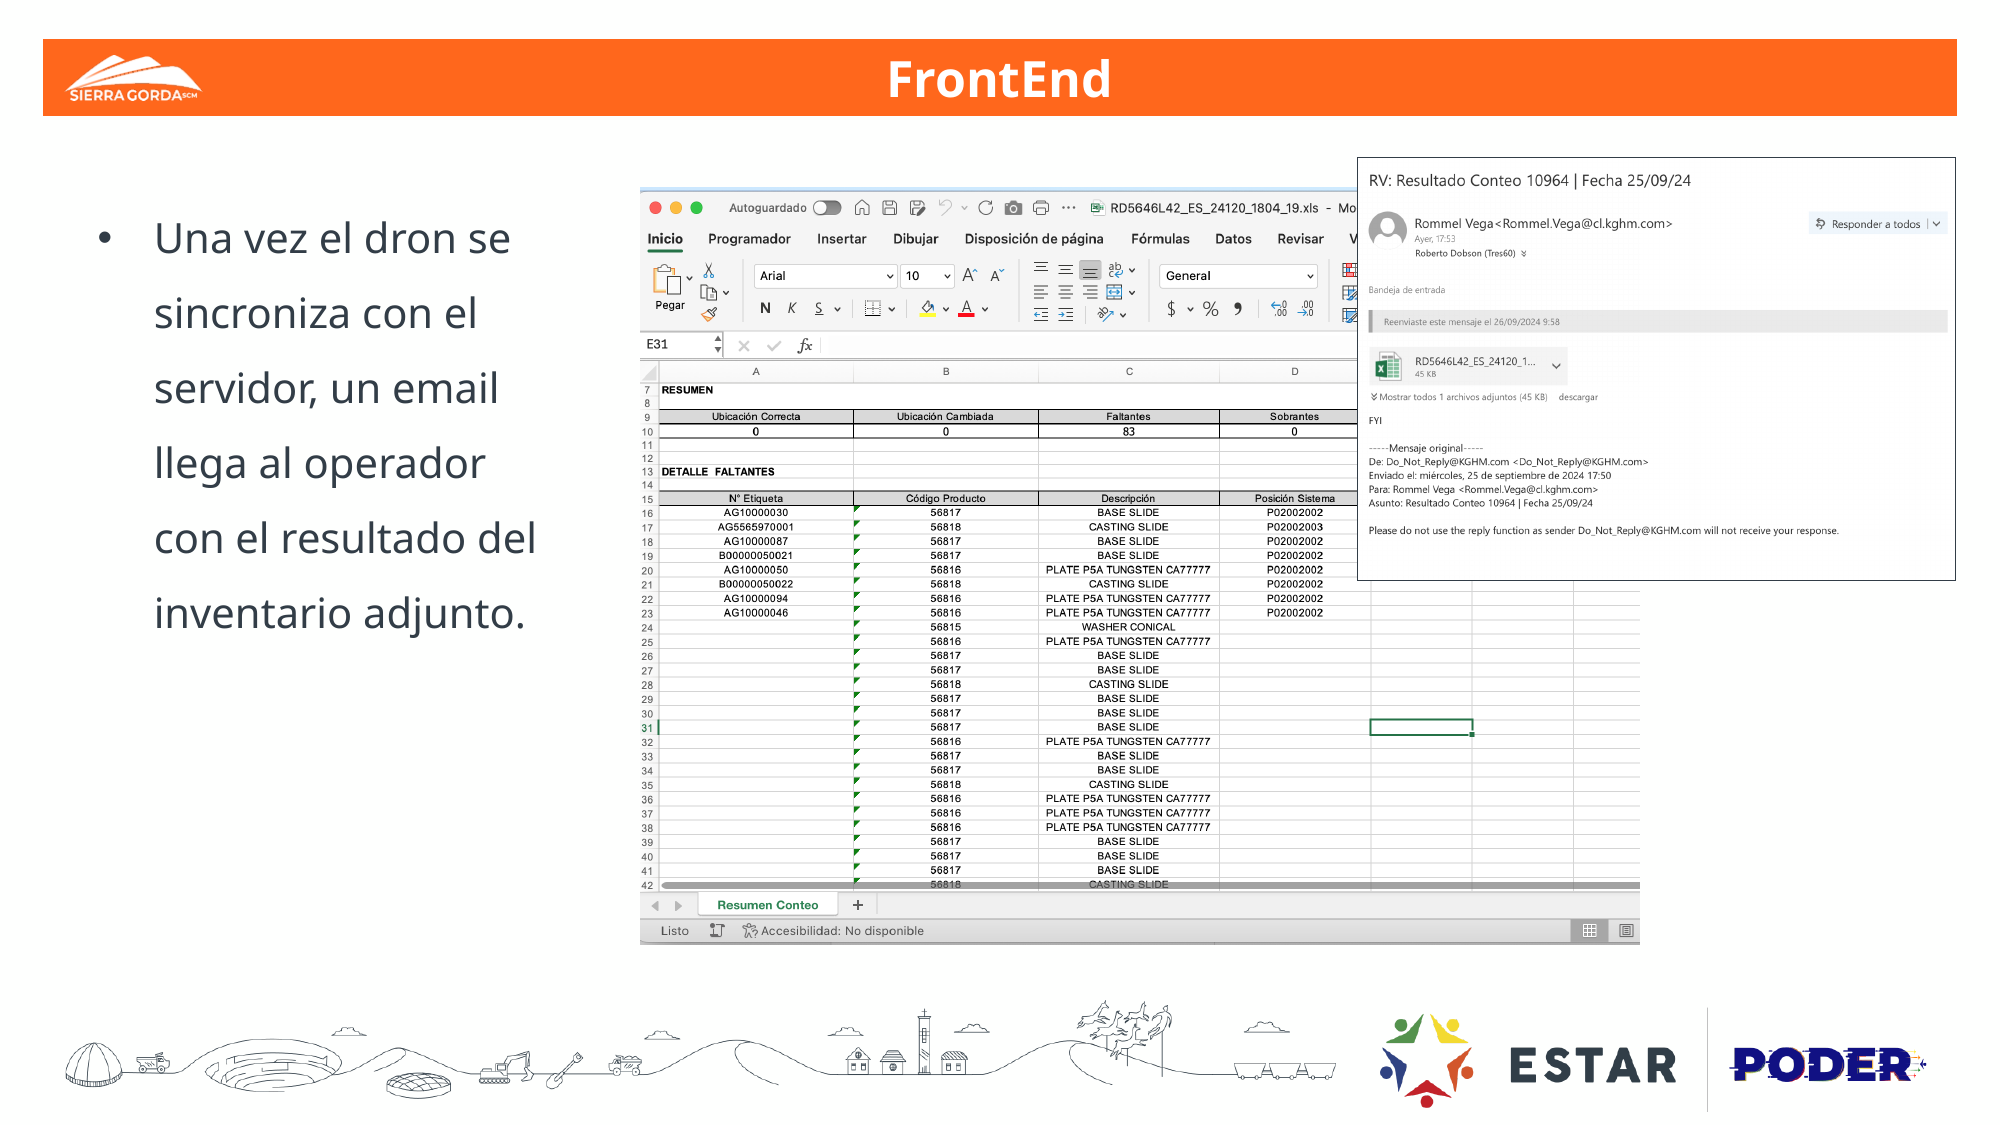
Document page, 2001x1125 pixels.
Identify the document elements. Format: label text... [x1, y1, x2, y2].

text_box [25, 0, 701, 651]
picture [64, 55, 203, 101]
text_box Una vez el dron se sincroniza con el servidor, un email llega al operador con el resultado del inventario adjunto. [82, 179, 580, 795]
picture [640, 157, 1956, 945]
text_box FrontEnd [701, 39, 1957, 116]
picture [62, 1000, 1930, 1112]
